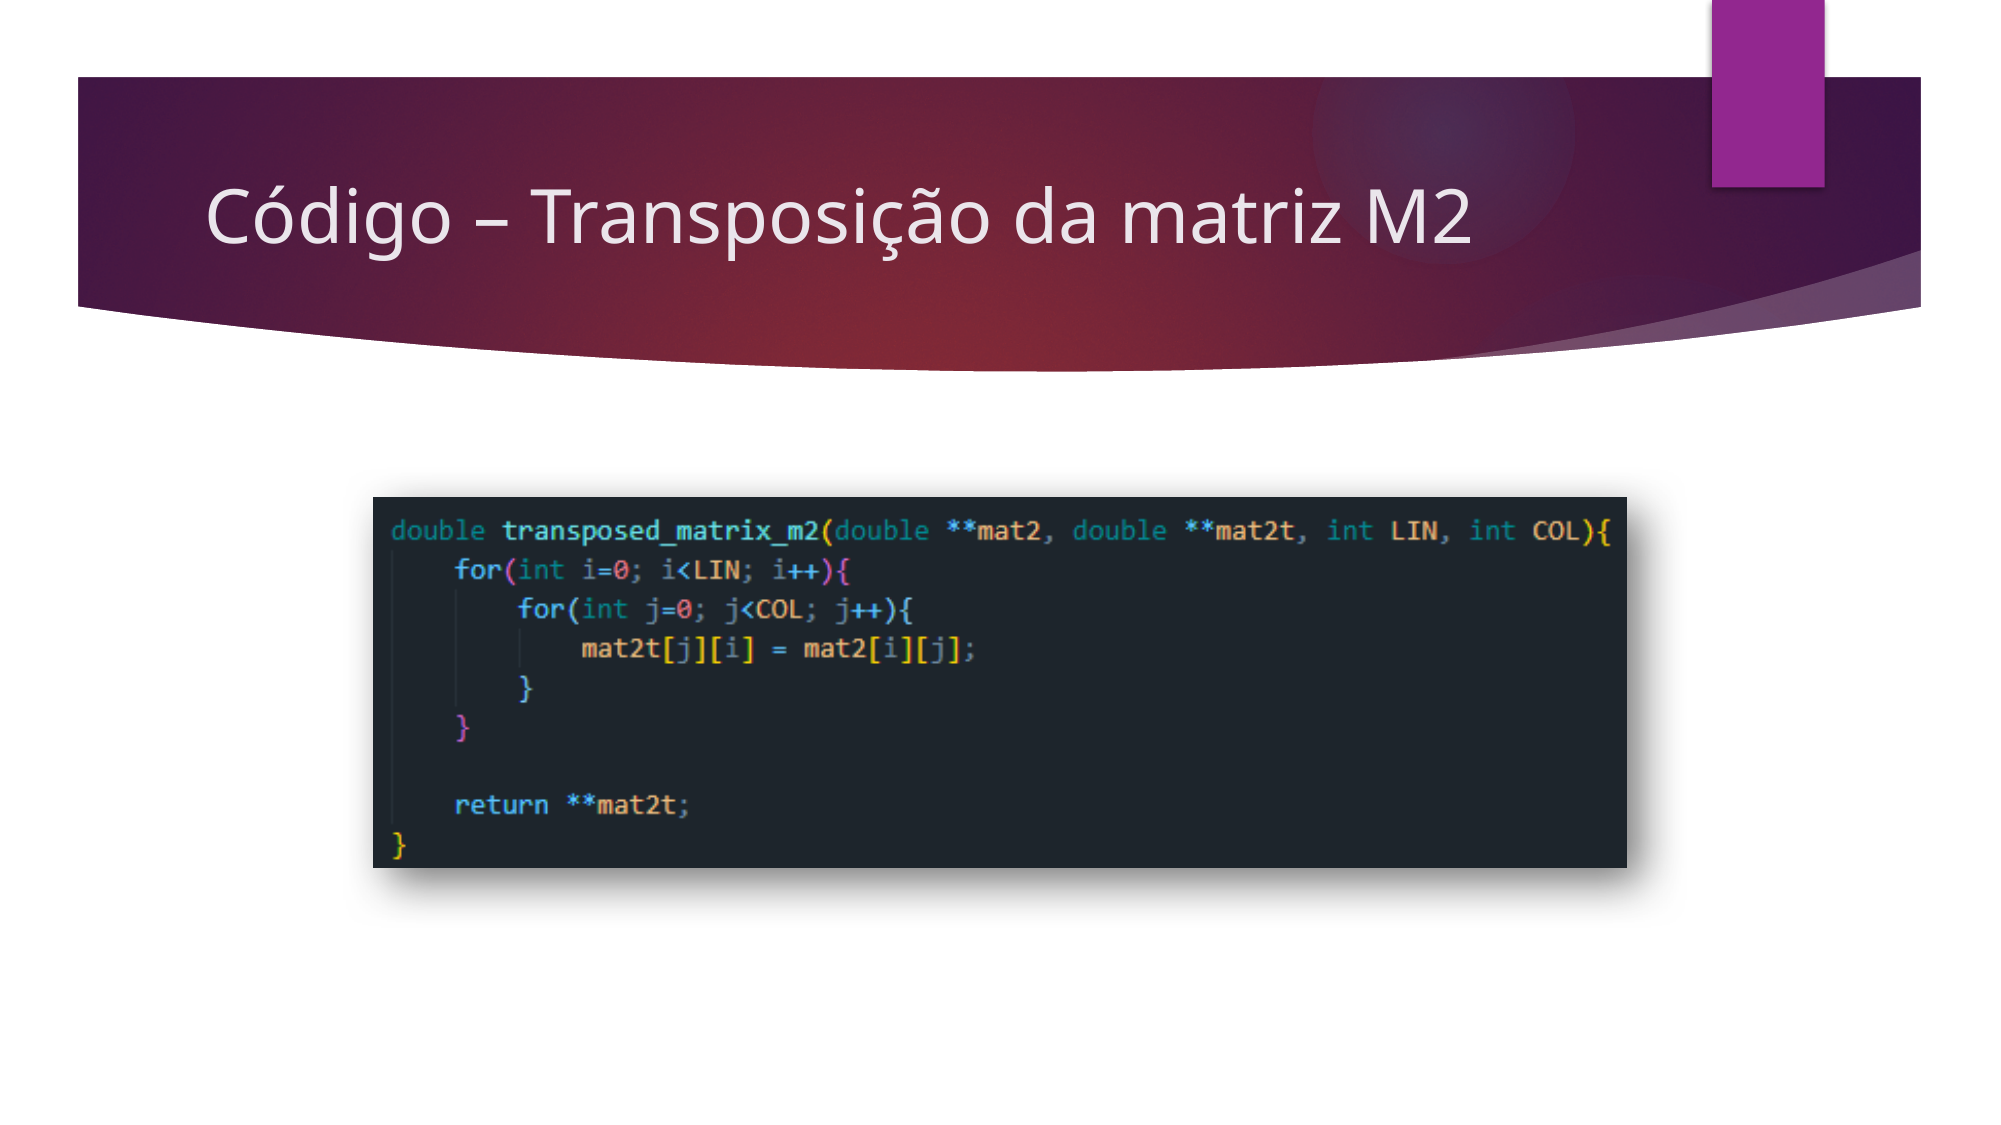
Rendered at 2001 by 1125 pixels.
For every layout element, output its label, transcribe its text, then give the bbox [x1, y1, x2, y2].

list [373, 497, 1627, 868]
title Código – Transposição da matriz M2 [189, 155, 1627, 272]
